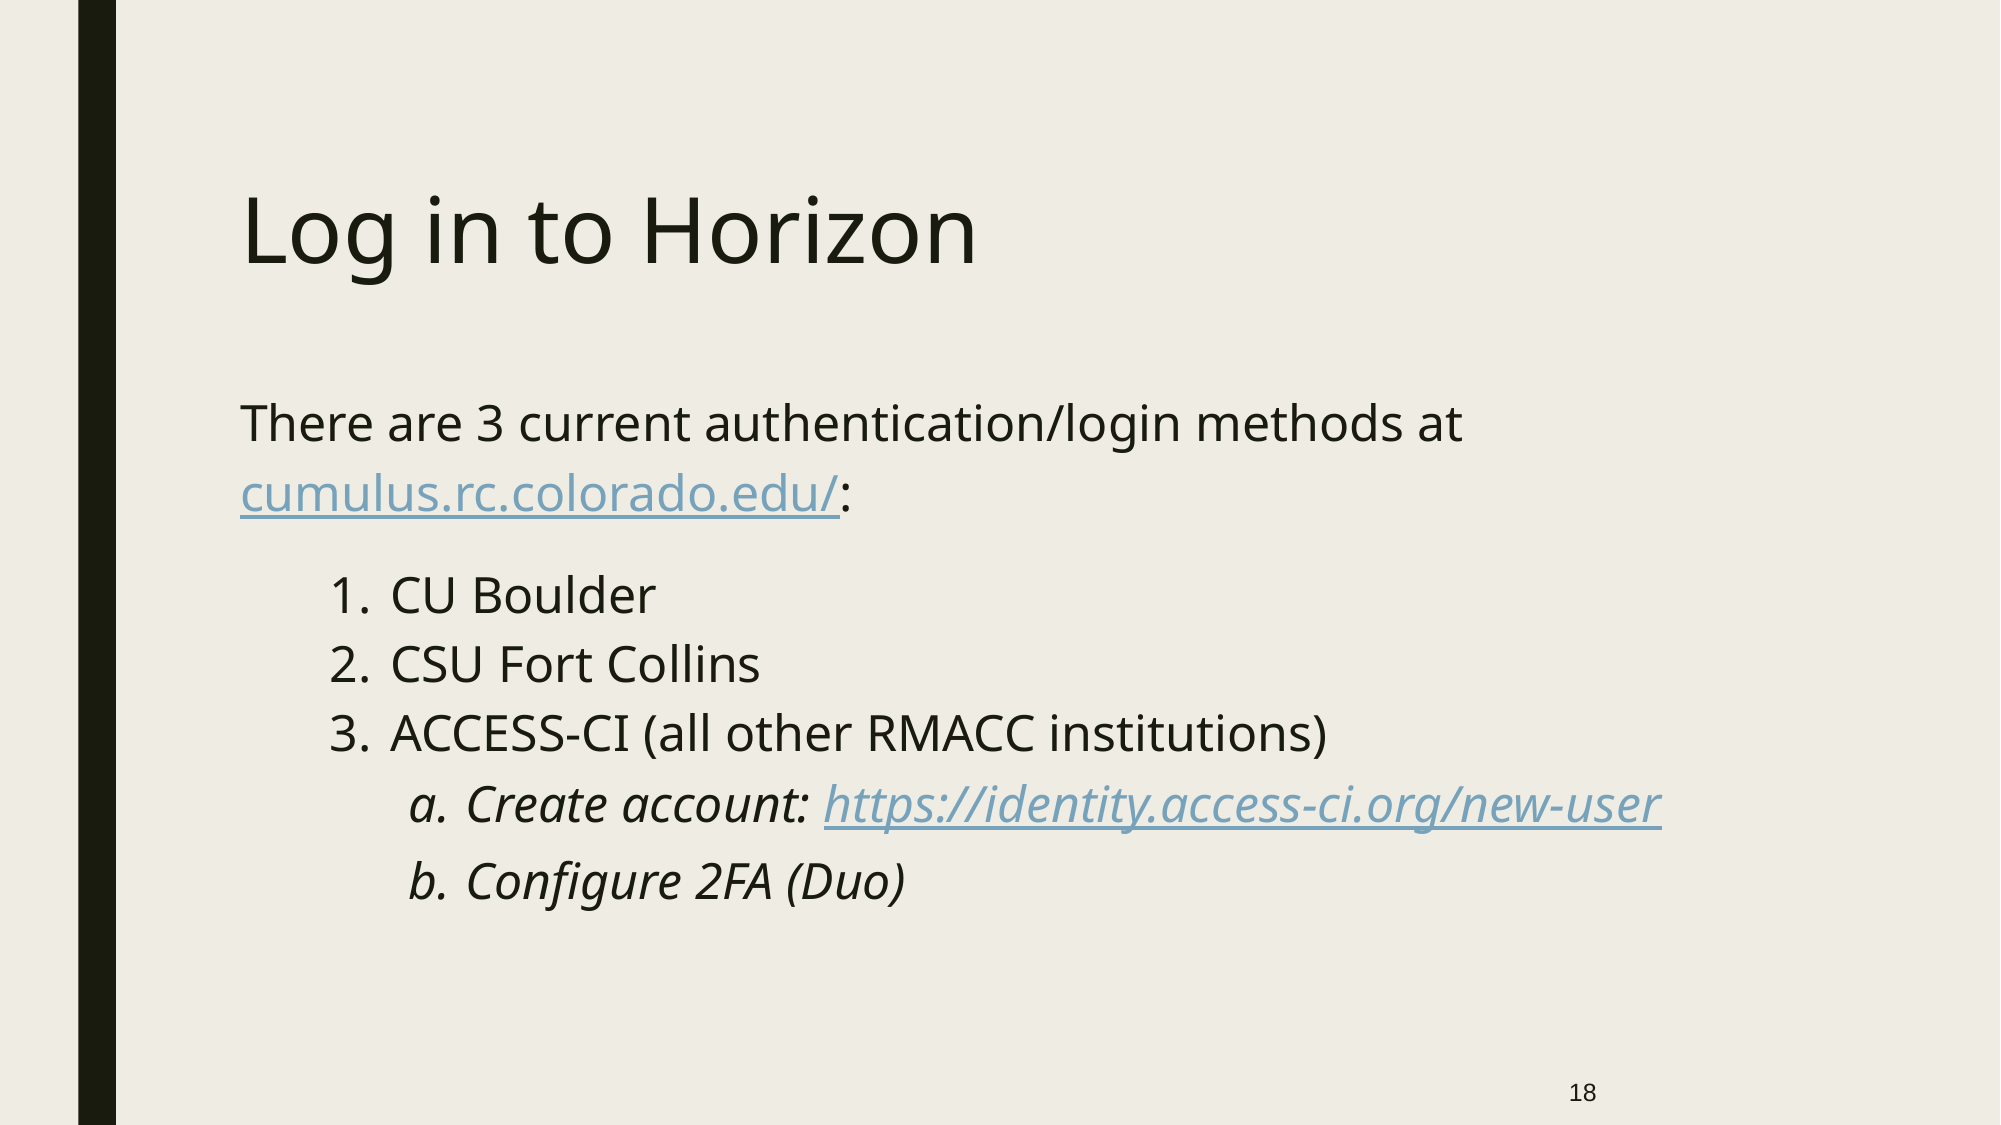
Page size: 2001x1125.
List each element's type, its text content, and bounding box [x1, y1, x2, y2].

title Log in to Horizon [225, 112, 1800, 357]
list There are 3 current authentication/login methods at cumulus.rc.colorado.edu/: CU Boulder CSU Fort Collins ACCESS-CI (all other RMACC institutions) Create account: https://identity.access-ci.org/new-user Configure 2FA (Duo) [225, 375, 1800, 963]
slide_number 18 [1553, 1058, 1816, 1125]
